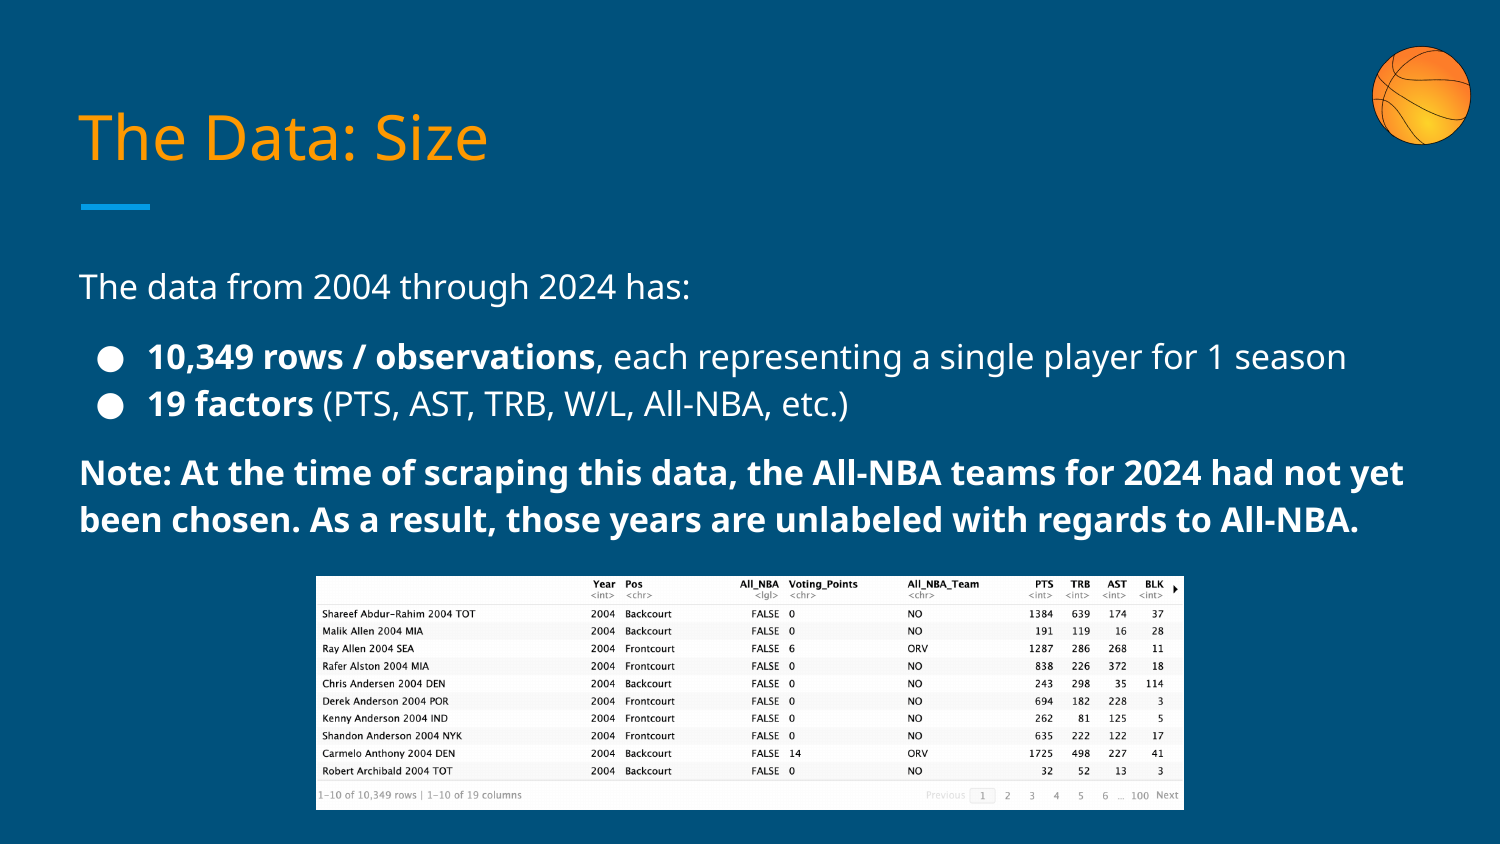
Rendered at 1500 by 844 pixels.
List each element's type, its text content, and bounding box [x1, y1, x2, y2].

list The data from 2004 through 2024 has: 10,349 rows / observations, each representing a single player for 1 season 19 factors (PTS, AST, TRB, W/L, All-NBA, etc.) Note: At the time of scraping this data, the All-NBA teams for 2024 had not yet been chosen. As a result, those years are unlabeled with regards to All-NBA. [63, 244, 1437, 593]
title The Data: Size [63, 75, 1437, 188]
picture [1373, 47, 1470, 144]
picture [317, 577, 1183, 809]
